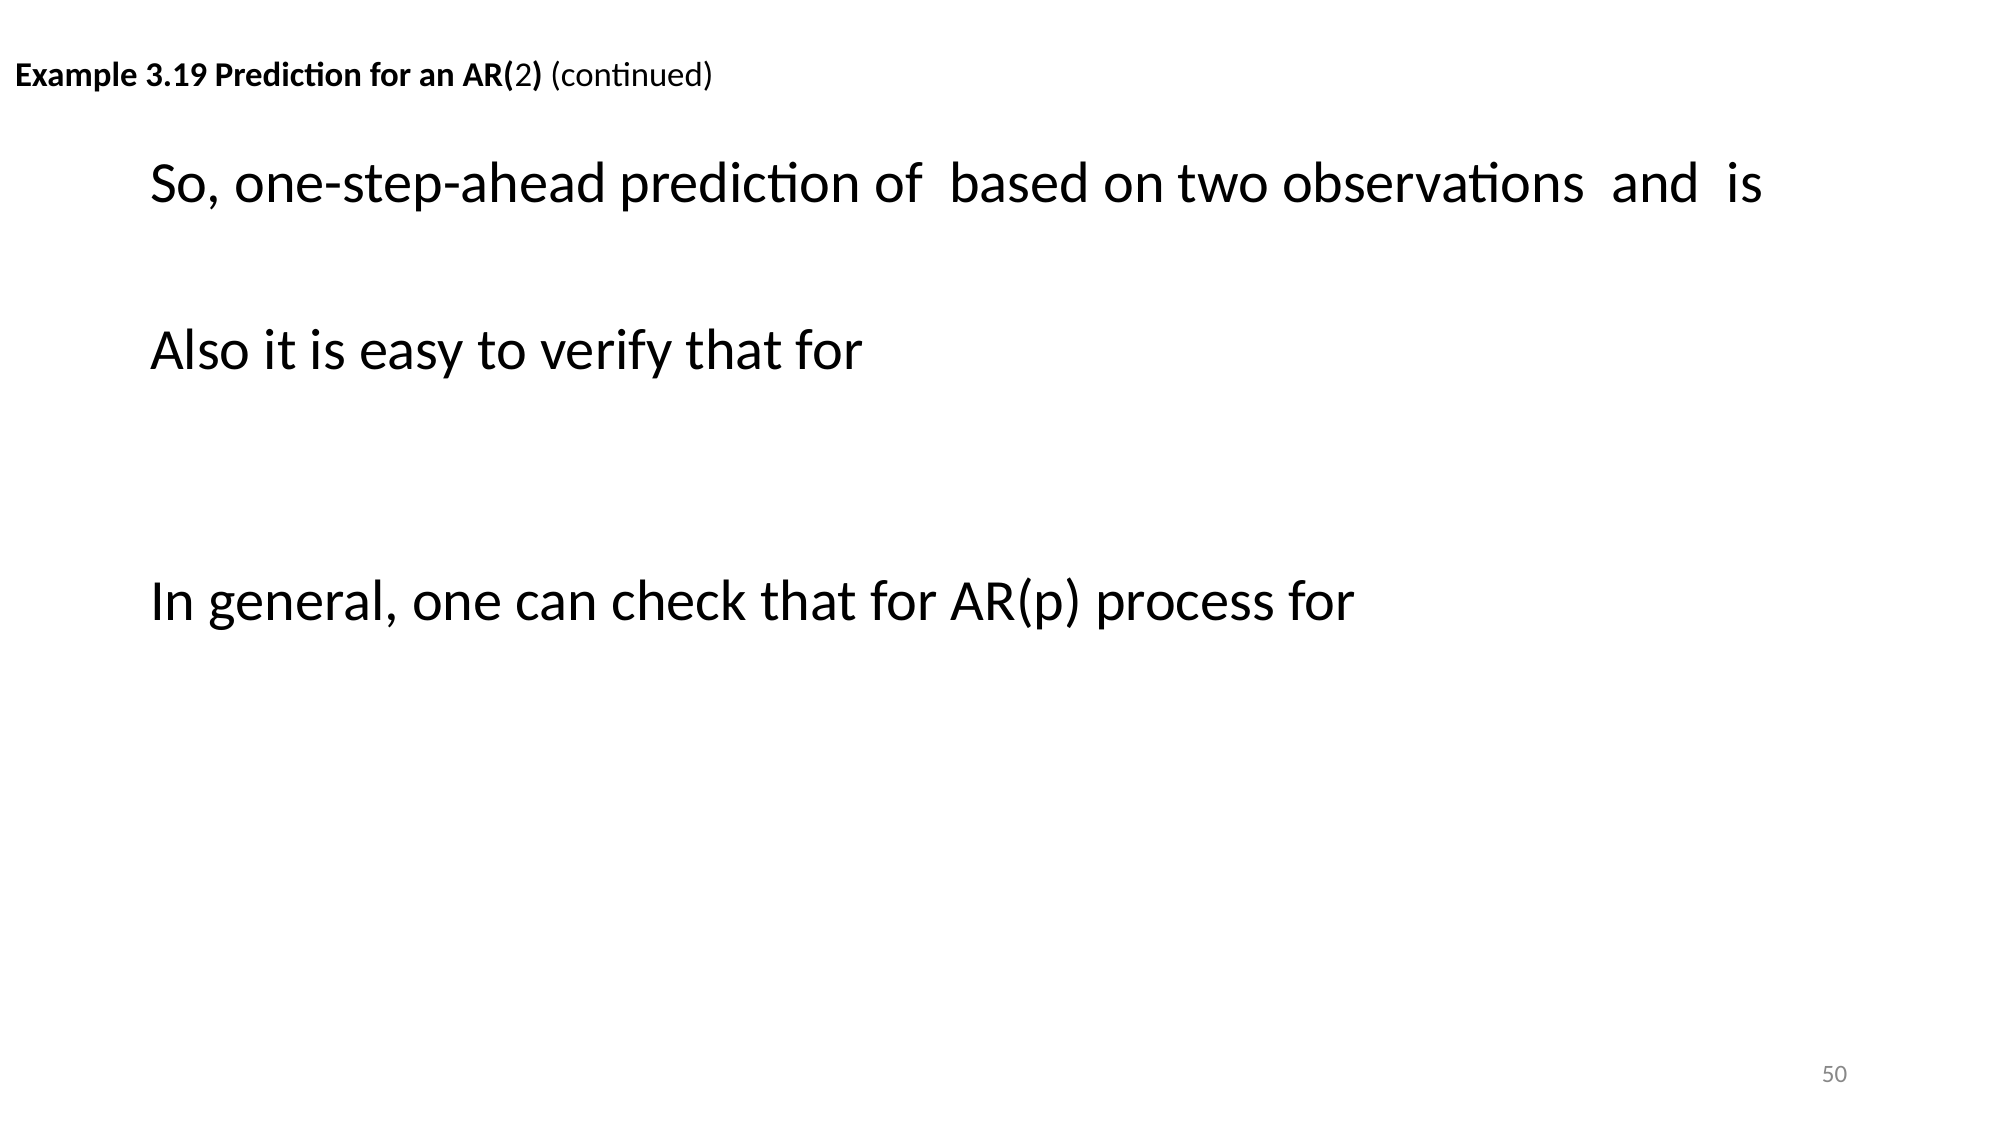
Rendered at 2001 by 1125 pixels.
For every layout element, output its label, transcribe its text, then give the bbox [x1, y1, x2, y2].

title Example 3.19 Prediction for an AR(2) (continued) [0, 48, 1725, 145]
slide_number 50 [1412, 1042, 1863, 1103]
